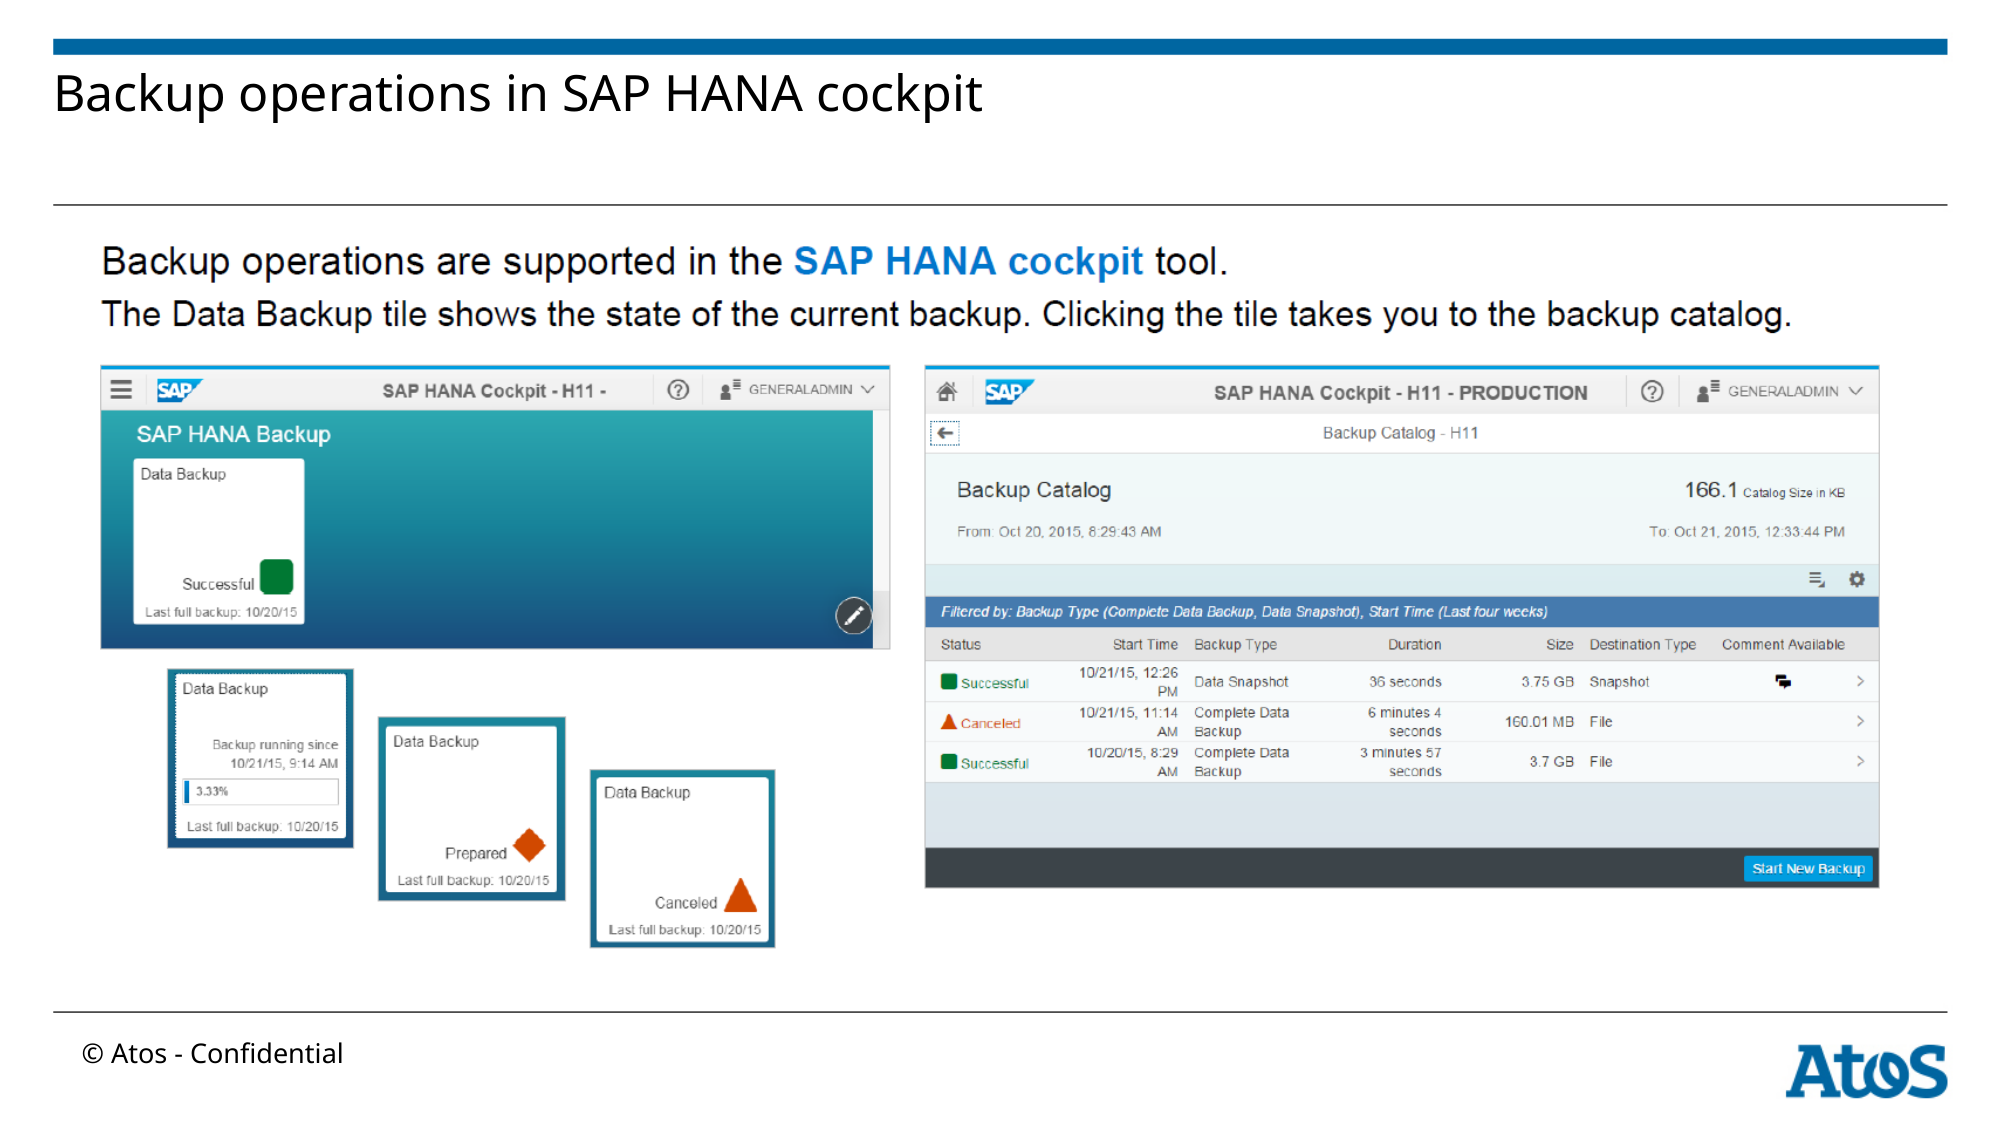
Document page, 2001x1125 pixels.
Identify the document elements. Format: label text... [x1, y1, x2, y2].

title Backup operations in SAP HANA cockpit [33, 51, 1947, 176]
picture [0, 0, 2001, 1125]
